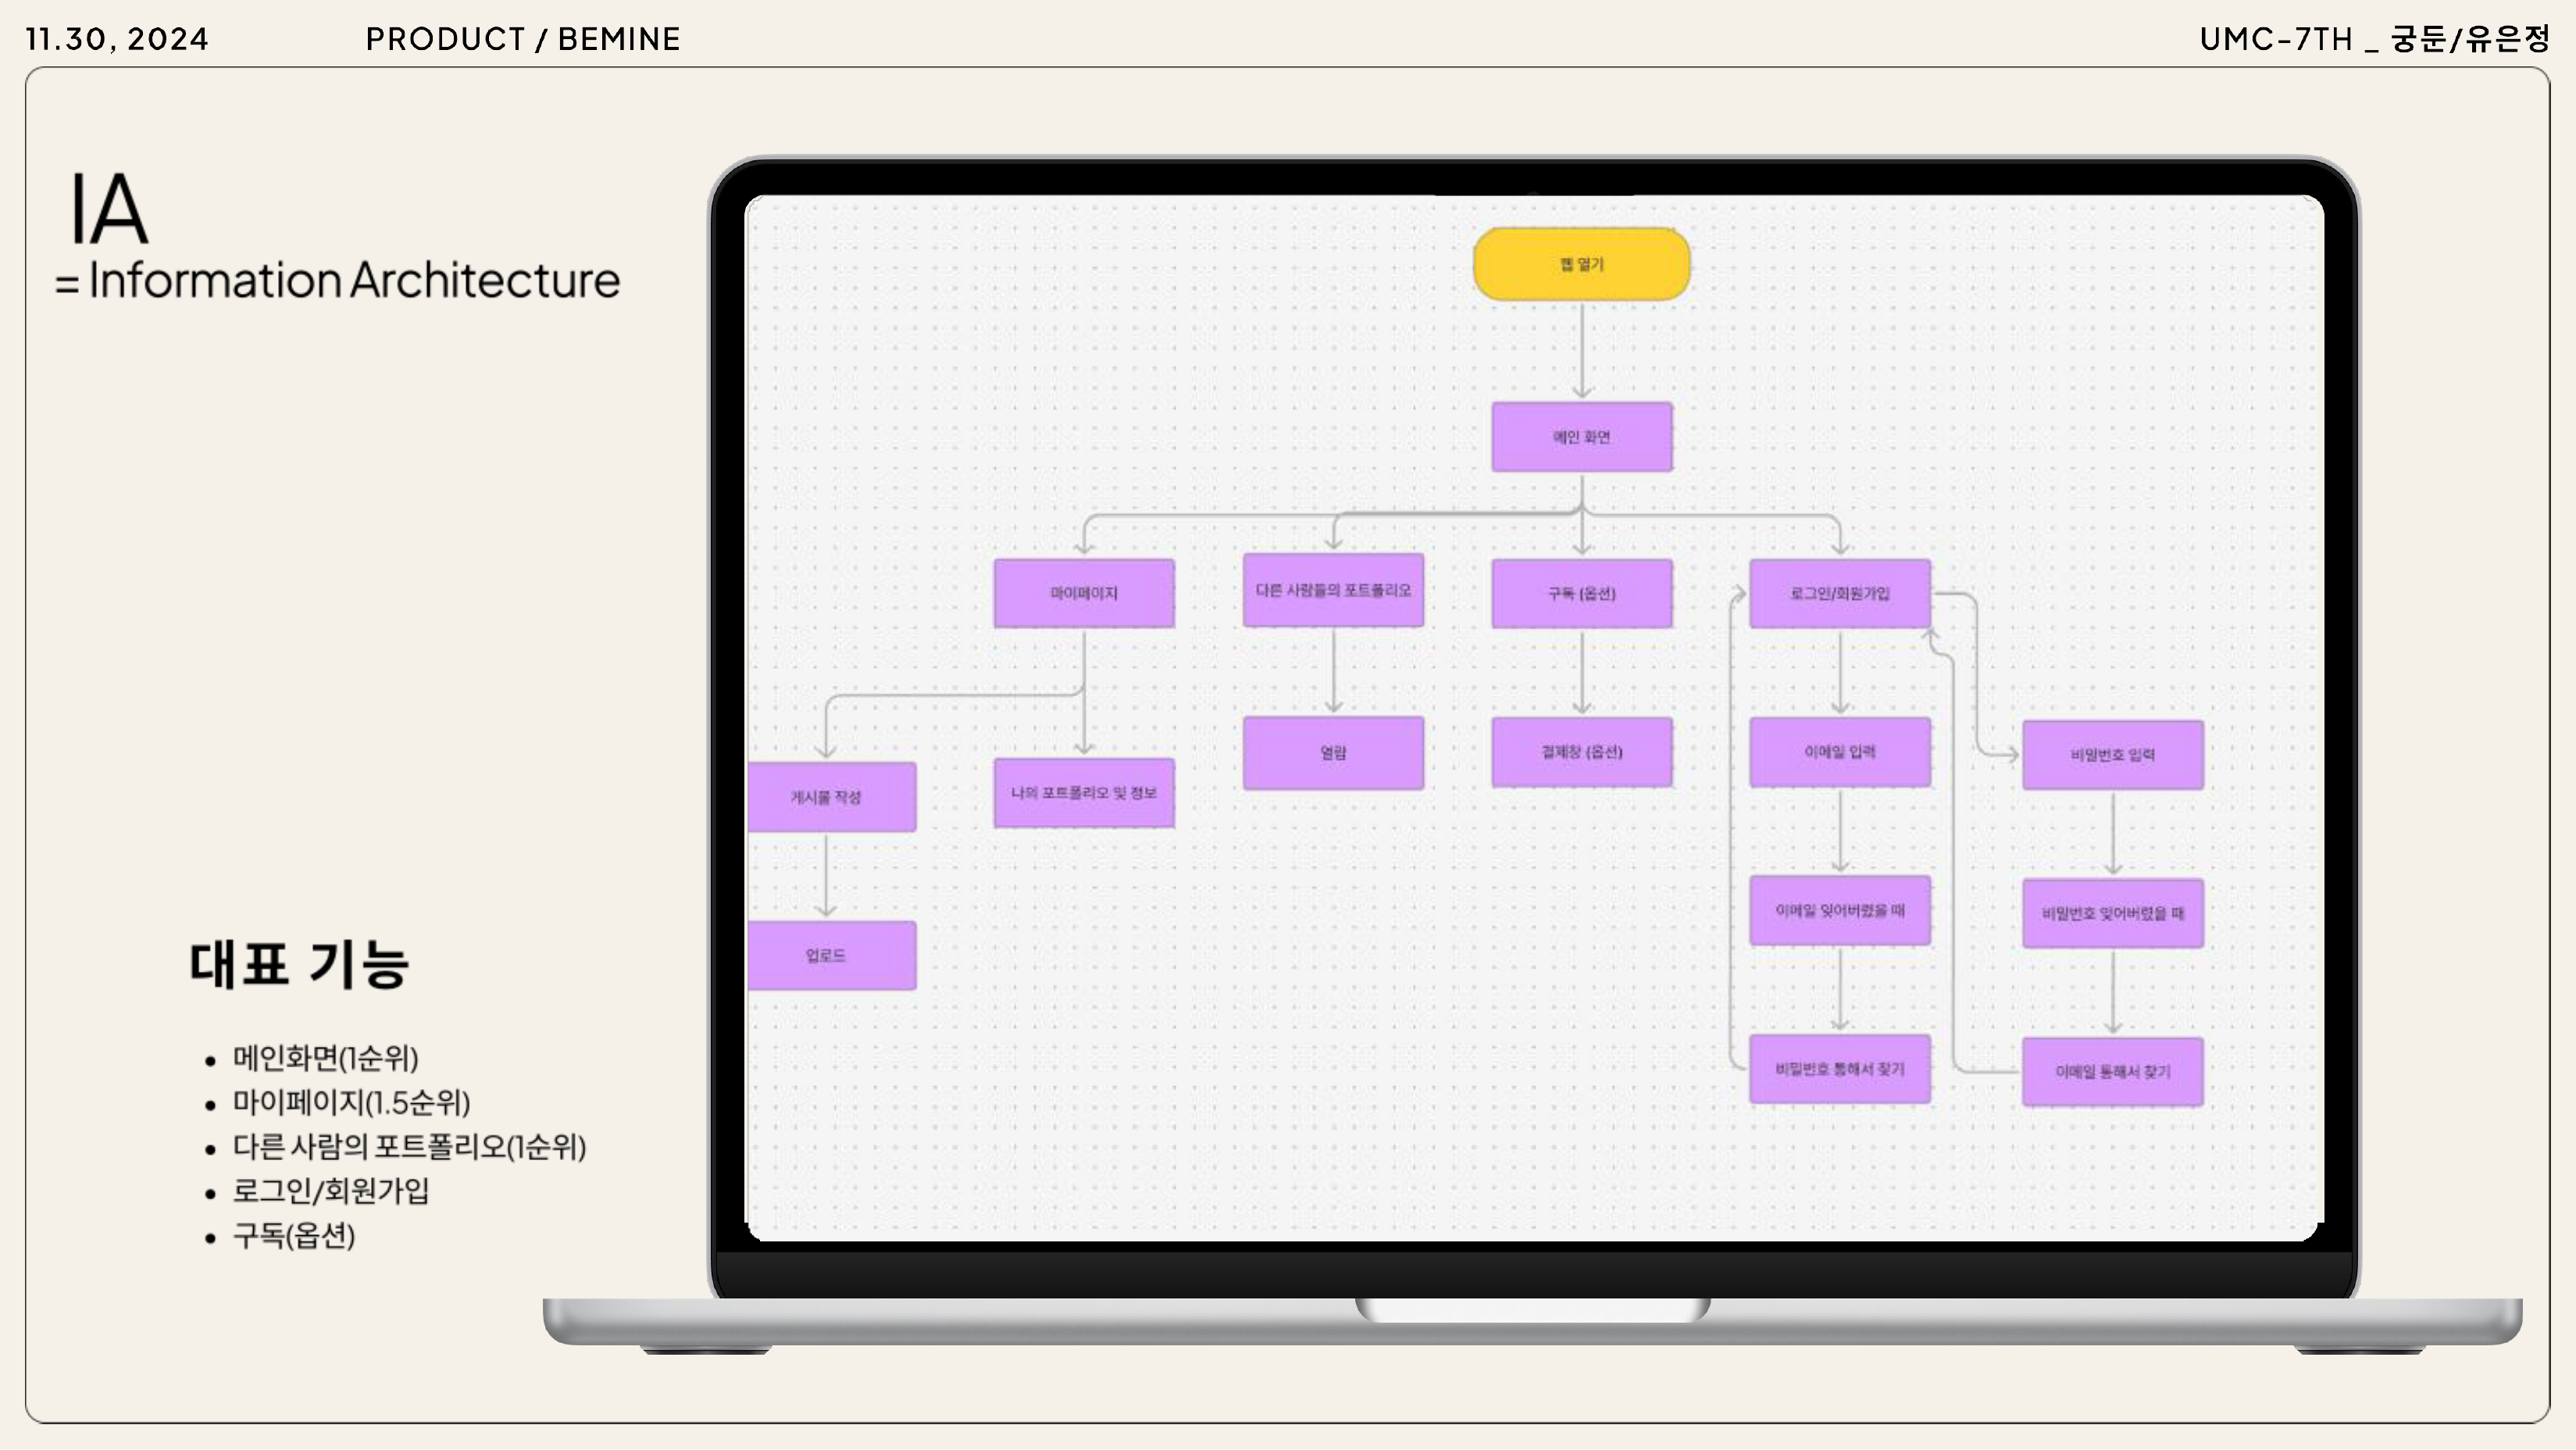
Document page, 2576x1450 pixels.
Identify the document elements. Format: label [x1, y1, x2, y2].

text_box [148, 27, 166, 51]
picture [368, 27, 679, 54]
text_box [66, 27, 82, 51]
text_box [128, 27, 144, 50]
text_box [40, 27, 48, 50]
text_box [191, 27, 208, 50]
picture [2202, 24, 2548, 54]
text_box [87, 27, 105, 51]
text_box [111, 45, 116, 55]
text_box [25, 66, 2551, 1424]
text_box [0, 0, 2576, 1450]
text_box [171, 27, 187, 50]
text_box [26, 27, 34, 50]
